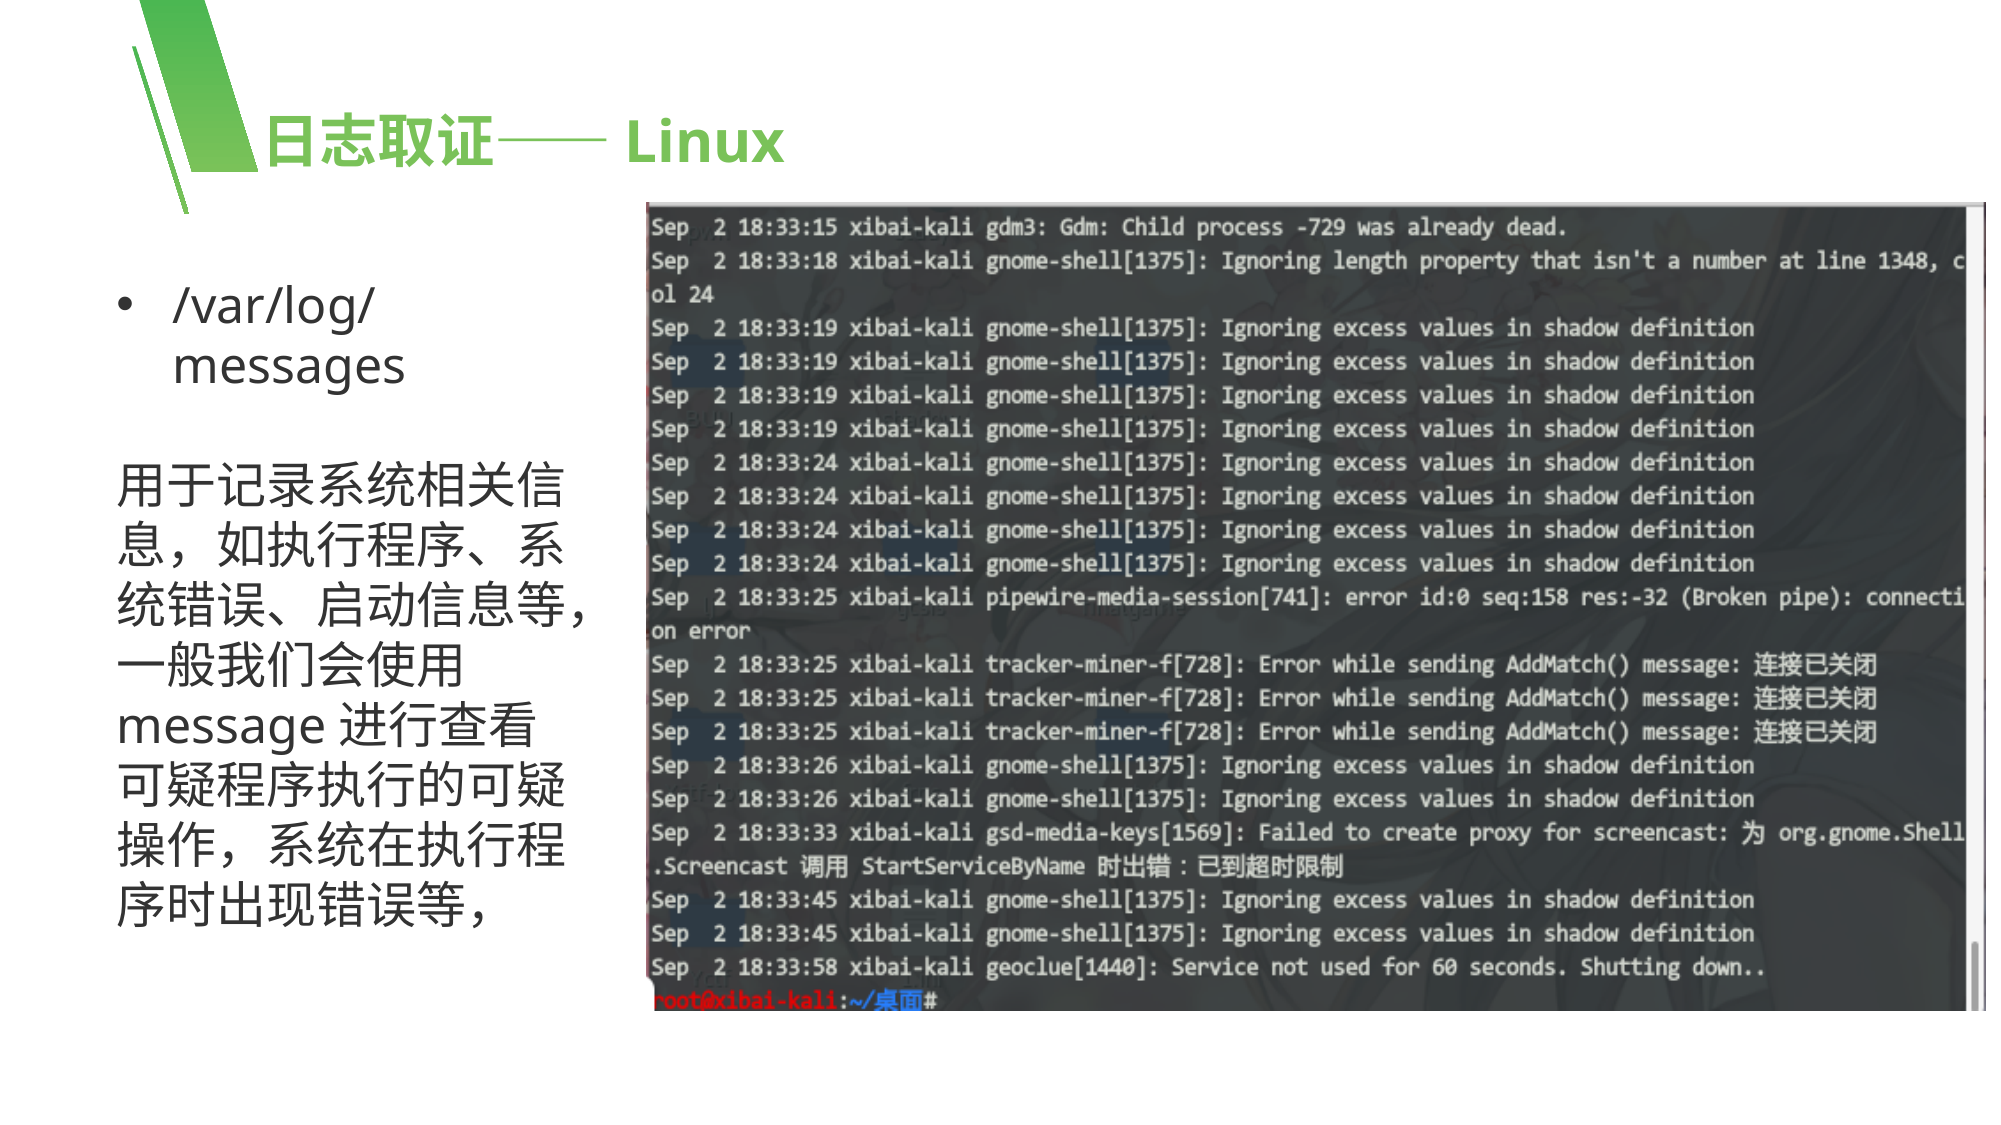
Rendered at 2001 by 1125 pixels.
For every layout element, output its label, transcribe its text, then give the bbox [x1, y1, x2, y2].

text_box /var/log/messages 用于记录系统相关信息，如执行程序、系统错误、启动信息等，一般我们会使用message进行查看可疑程序执行的可疑操作，系统在执行程序时出现错误等， [101, 265, 599, 1001]
picture [646, 202, 1986, 1011]
text_box 日志取证——Linux [246, 96, 801, 182]
